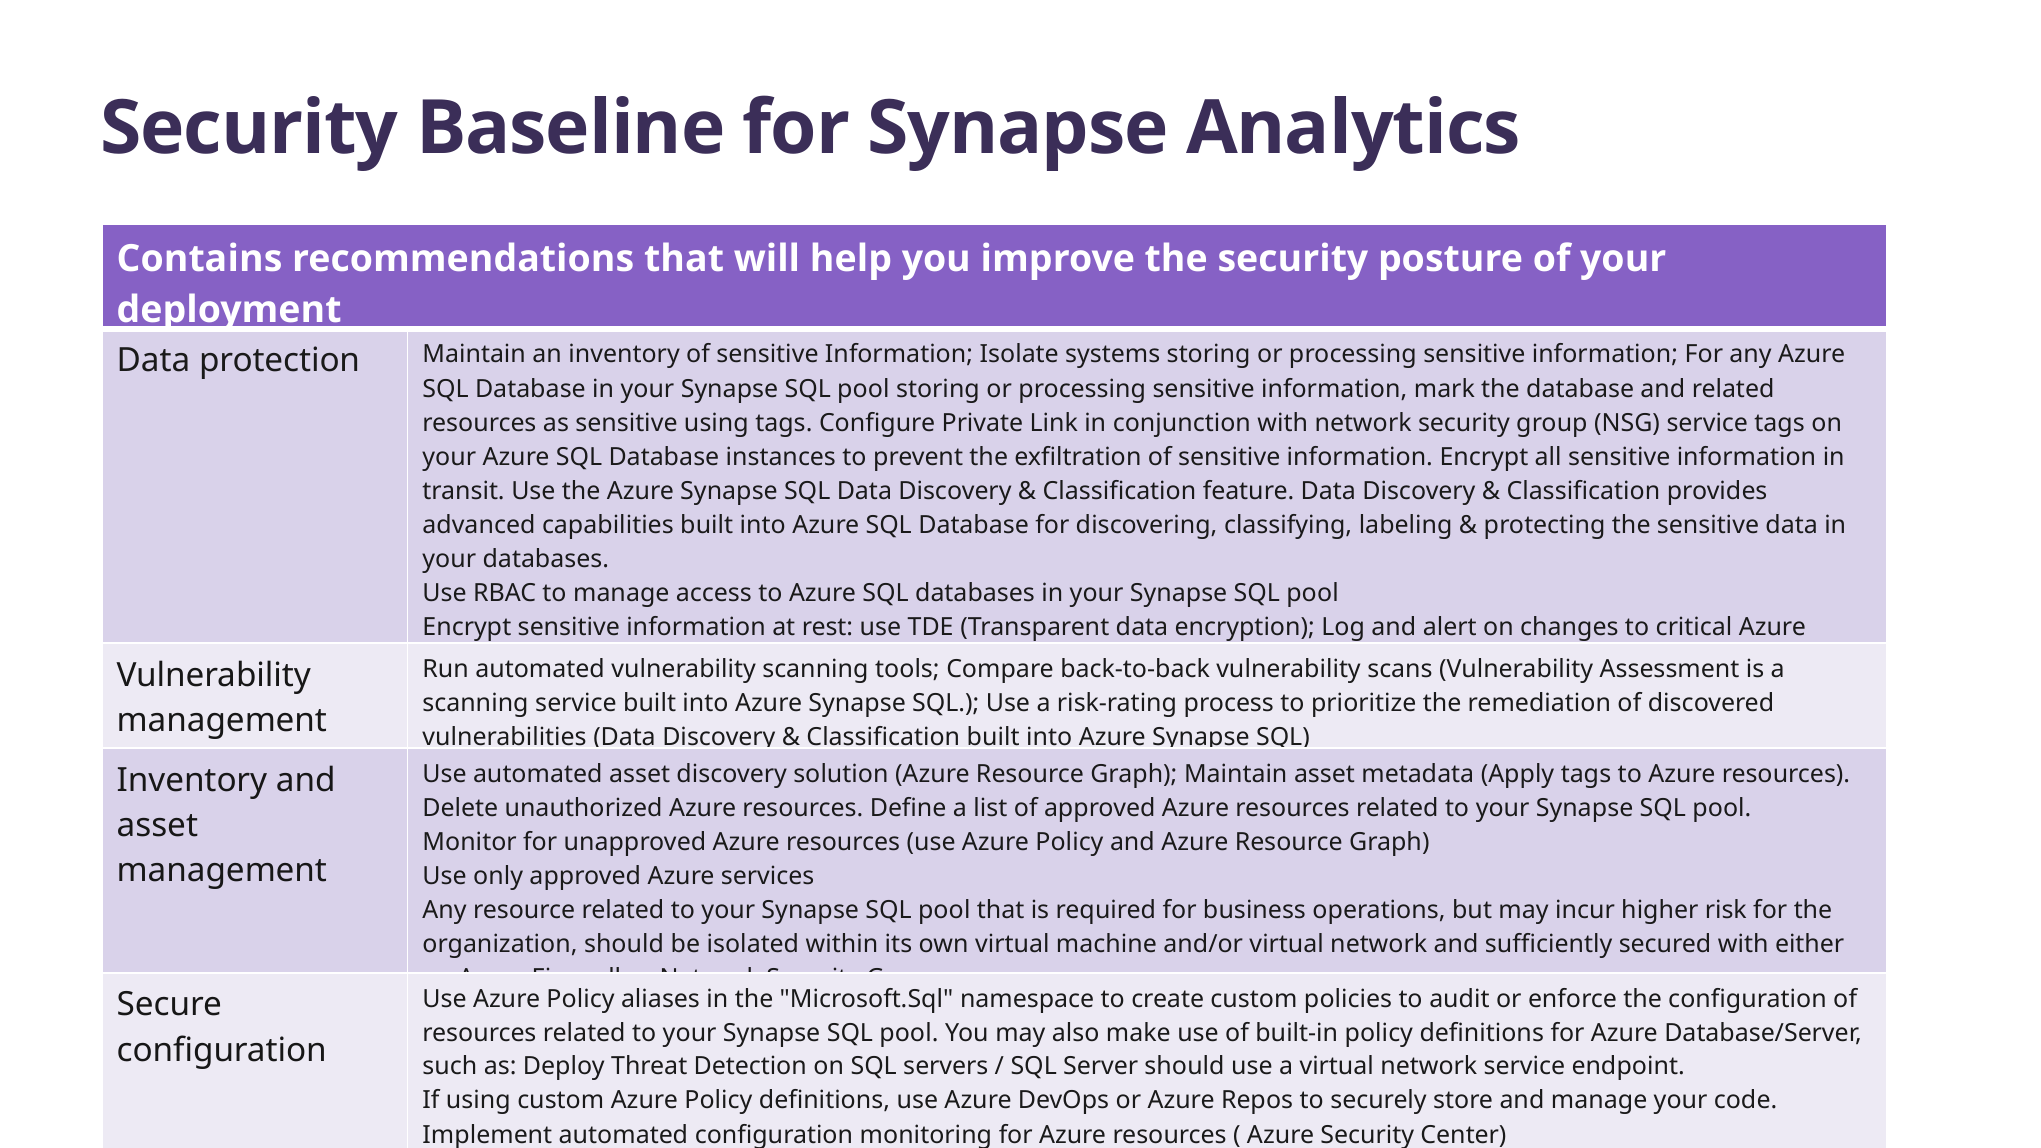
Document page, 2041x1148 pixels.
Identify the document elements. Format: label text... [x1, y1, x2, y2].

table_cell Secure configuration [103, 974, 407, 1148]
table_header Contains recommendations that will help you improve the security posture of your deployment [103, 225, 1886, 326]
table_cell Use Azure Policy aliases in the "Microsoft.Sql" namespace to create custom policies to audit or enforce the configuration of resources related to your Synapse SQL pool. You may also make use of built-in policy definitions for Azure Database/Server, such as: Deploy Threat Detection on SQL servers / SQL Server should use a virtual network service endpoint. If using custom Azure Policy definitions, use Azure DevOps or Azure Repos to securely store and manage your code. Implement automated configuration monitoring for Azure resources ( Azure Security Center) Manage Azure secrets securely:TDE; Use Managed Identities to provide Azure services with an automatically managed identity in Azure Active Directory (AD); Implement Credential Scanner to identify credentials within your code [408, 974, 1886, 1148]
title Security Baseline for Synapse Analytics [98, 76, 1943, 271]
table_cell Run automated vulnerability scanning tools; Compare back-to-back vulnerability scans (Vulnerability Assessment is a scanning service built into Azure Synapse SQL.); Use a risk-rating process to prioritize the remediation of discovered vulnerabilities (Data Discovery & Classification built into Azure Synapse SQL) [408, 644, 1886, 747]
table_cell Maintain an inventory of sensitive Information; Isolate systems storing or processing sensitive information; For any Azure SQL Database in your Synapse SQL pool storing or processing sensitive information, mark the database and related resources as sensitive using tags. Configure Private Link in conjunction with network security group (NSG) service tags on your Azure SQL Database instances to prevent the exfiltration of sensitive information. Encrypt all sensitive information in transit. Use the Azure Synapse SQL Data Discovery & Classification feature. Data Discovery & Classification provides advanced capabilities built into Azure SQL Database for discovering, classifying, labeling & protecting the sensitive data in your databases. Use RBAC to manage access to Azure SQL databases in your Synapse SQL pool Encrypt sensitive information at rest: use TDE (Transparent data encryption); Log and alert on changes to critical Azure resources (Azure Monitor : Activity Log and alerts on Synapse in the Azure portal) [408, 332, 1886, 642]
table_cell Data protection [103, 332, 407, 642]
table_cell Inventory and asset management [103, 749, 407, 972]
table_cell Vulnerability management [103, 644, 407, 747]
table_cell Use automated asset discovery solution (Azure Resource Graph); Maintain asset metadata (Apply tags to Azure resources). Delete unauthorized Azure resources. Define a list of approved Azure resources related to your Synapse SQL pool. Monitor for unapproved Azure resources (use Azure Policy and Azure Resource Graph) Use only approved Azure services Any resource related to your Synapse SQL pool that is required for business operations, but may incur higher risk for the organization, should be isolated within its own virtual machine and/or virtual network and sufficiently secured with either an Azure Firewall or Network Security Group. [408, 749, 1886, 972]
